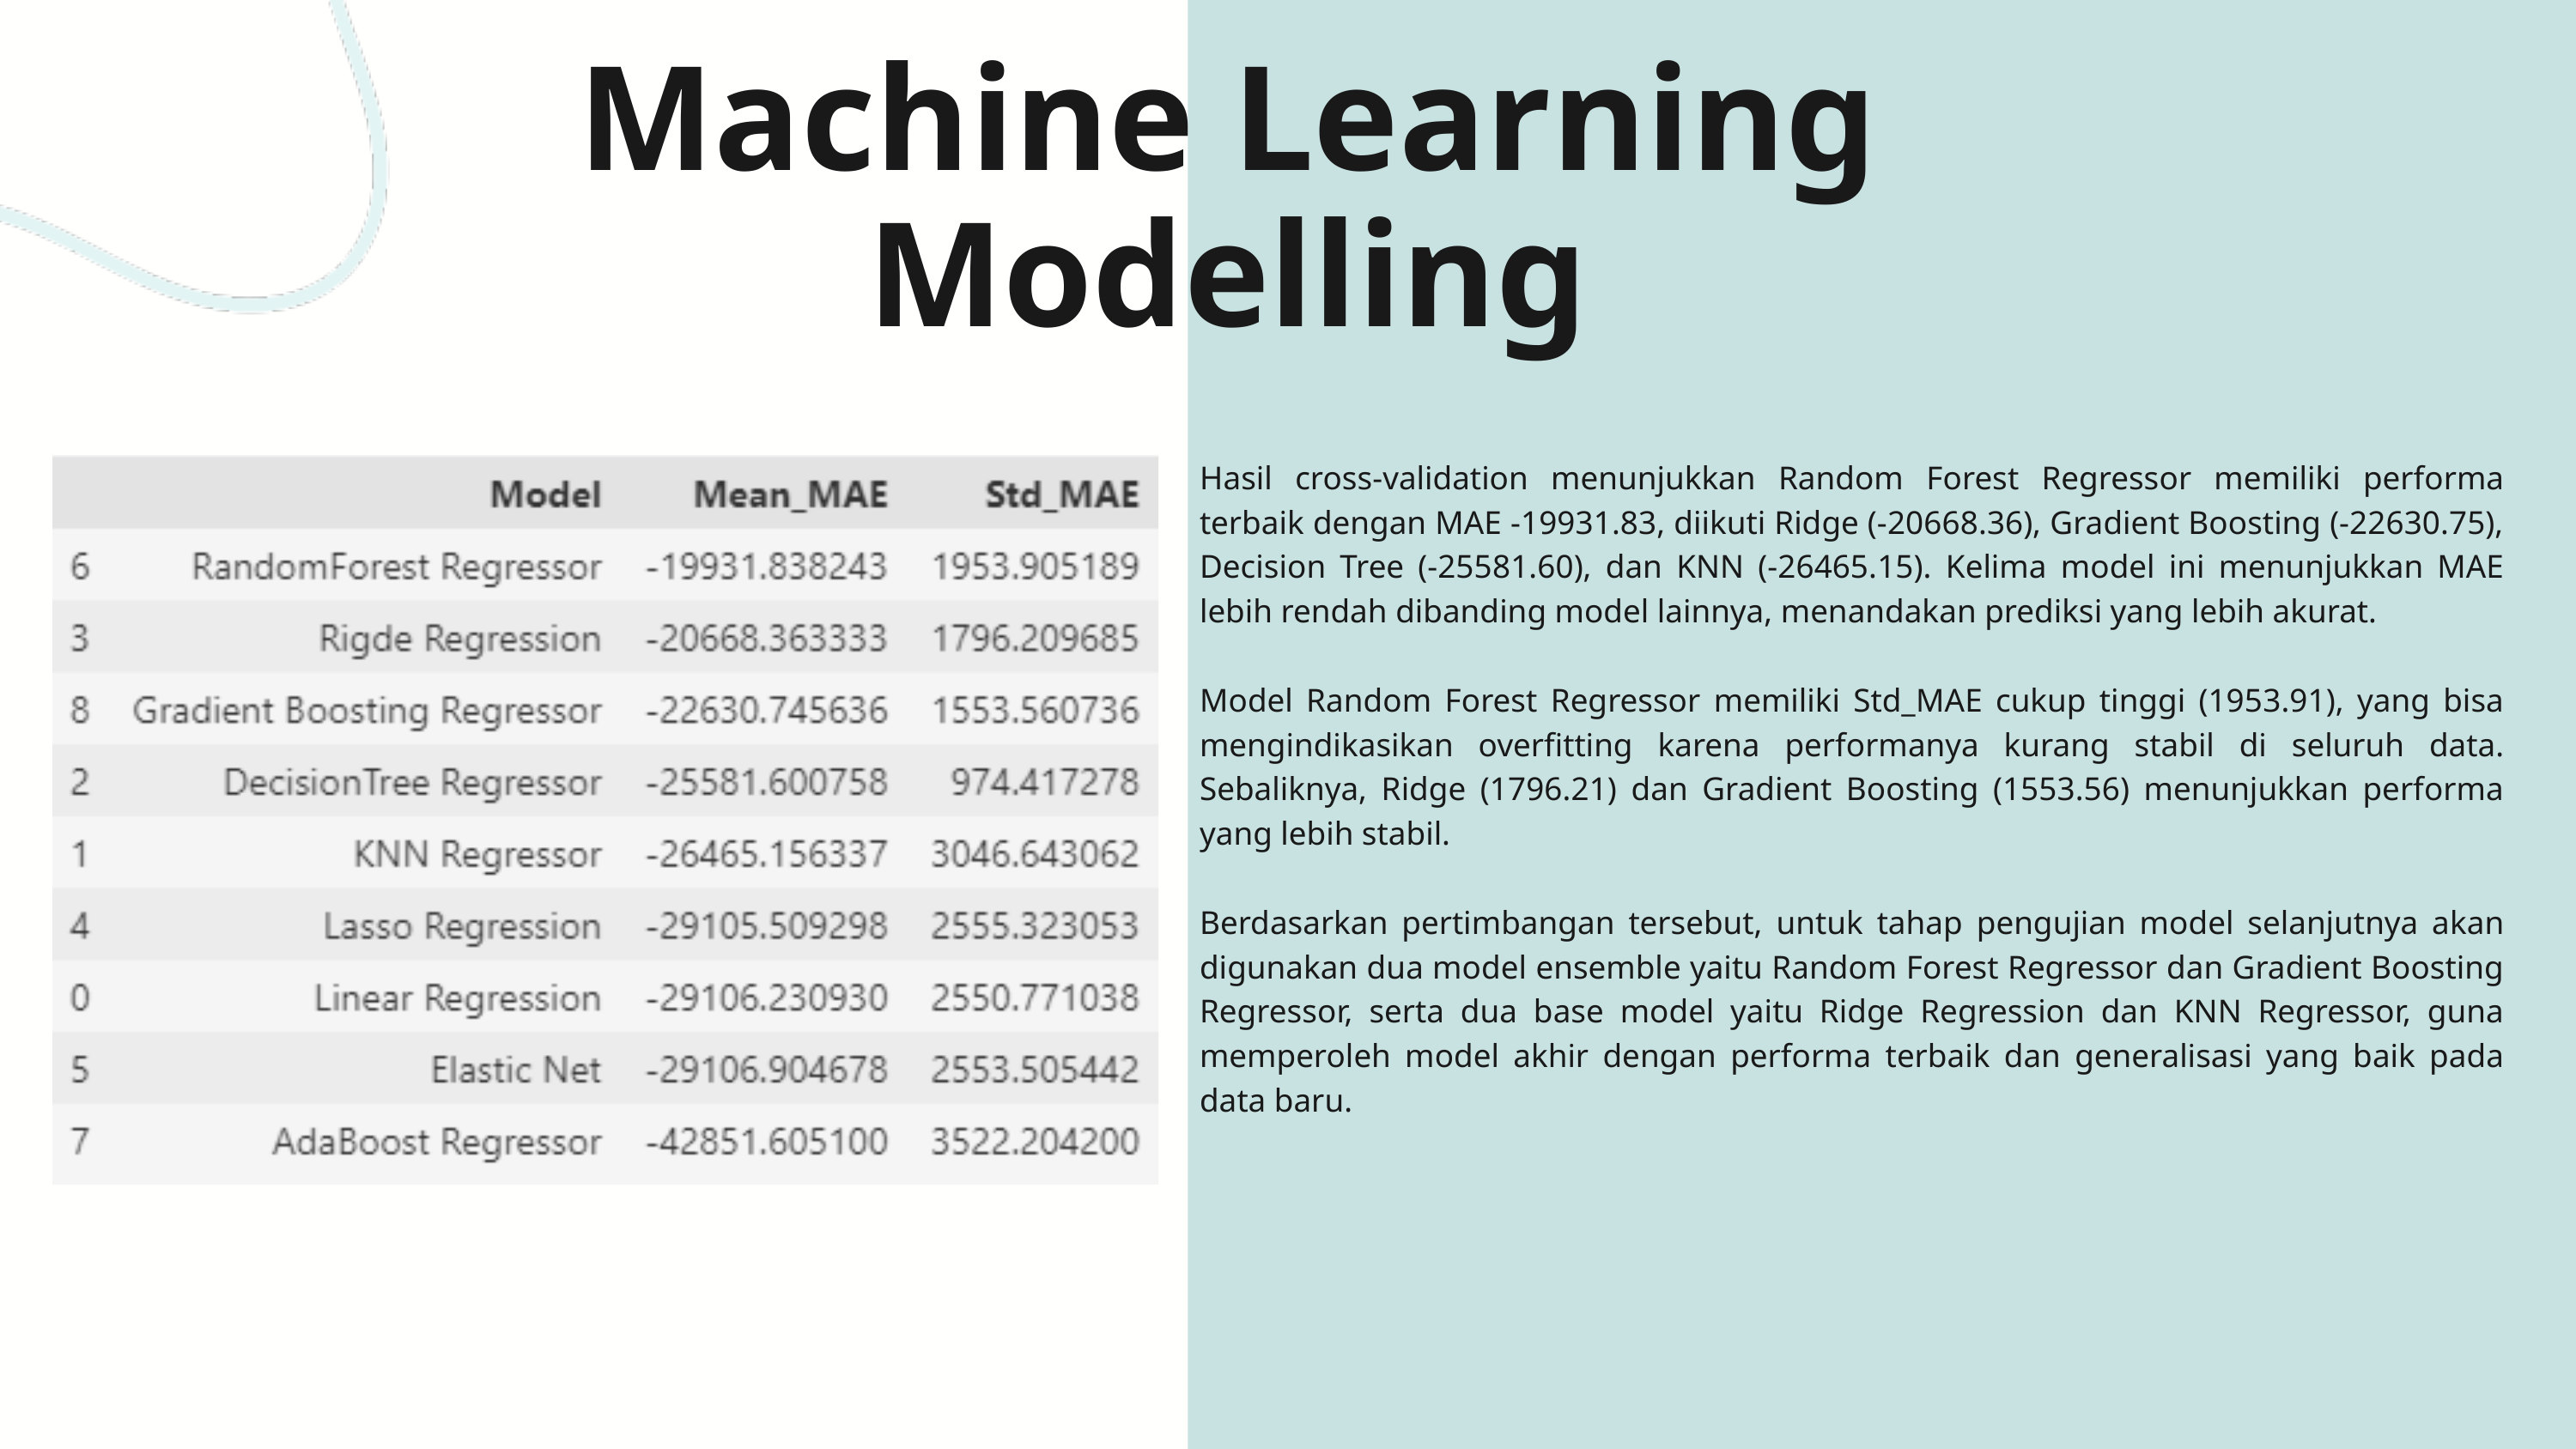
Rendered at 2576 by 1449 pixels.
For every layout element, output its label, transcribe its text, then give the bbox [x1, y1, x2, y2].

text_box [0, 0, 561, 325]
text_box Machine Learning Modelling [383, 43, 2072, 356]
text_box [52, 455, 1159, 1185]
text_box Hasil cross-validation menunjukkan Random Forest Regressor memiliki performa terbaik dengan MAE -19931.83, diikuti Ridge (-20668.36), Gradient Boosting (-22630.75), Decision Tree (-25581.60), dan KNN (-26465.15). Kelima model ini menunjukkan MAE lebih rendah dibanding model lainnya, menandakan prediksi yang lebih akurat. Model Random Forest Regressor memiliki Std_MAE cukup tinggi (1953.91), yang bisa mengindikasikan overfitting karena performanya kurang stabil di seluruh data. Sebaliknya, Ridge (1796.21) dan Gradient Boosting (1553.56) menunjukkan performa yang lebih stabil. Berdasarkan pertimbangan tersebut, untuk tahap pengujian model selanjutnya akan digunakan dua model ensemble yaitu Random Forest Regressor dan Gradient Boosting Regressor, serta dua base model yaitu Ridge Regression dan KNN Regressor, guna memperoleh model akhir dengan performa terbaik dan generalisasi yang baik pada data baru. [1200, 452, 2507, 1163]
text_box [1188, 0, 2576, 1449]
